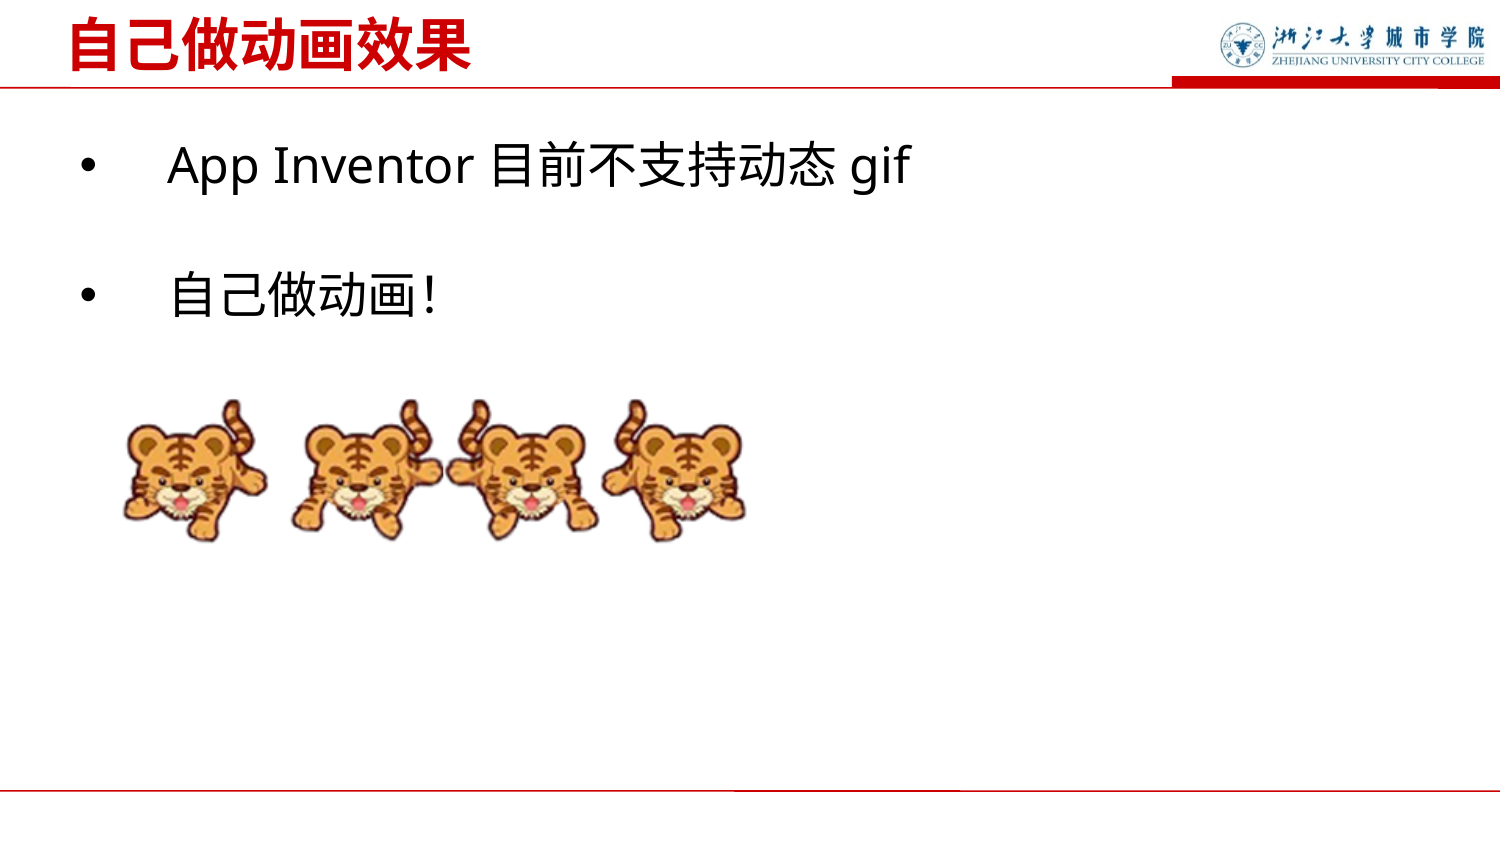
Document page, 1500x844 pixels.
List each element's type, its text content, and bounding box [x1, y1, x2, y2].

title 自己做动画效果 [49, 7, 1400, 80]
picture [111, 397, 754, 547]
picture [1210, 5, 1497, 73]
text_box App Inventor目前不支持动态gif [64, 126, 951, 222]
text_box 自己做动画！ [64, 256, 951, 352]
